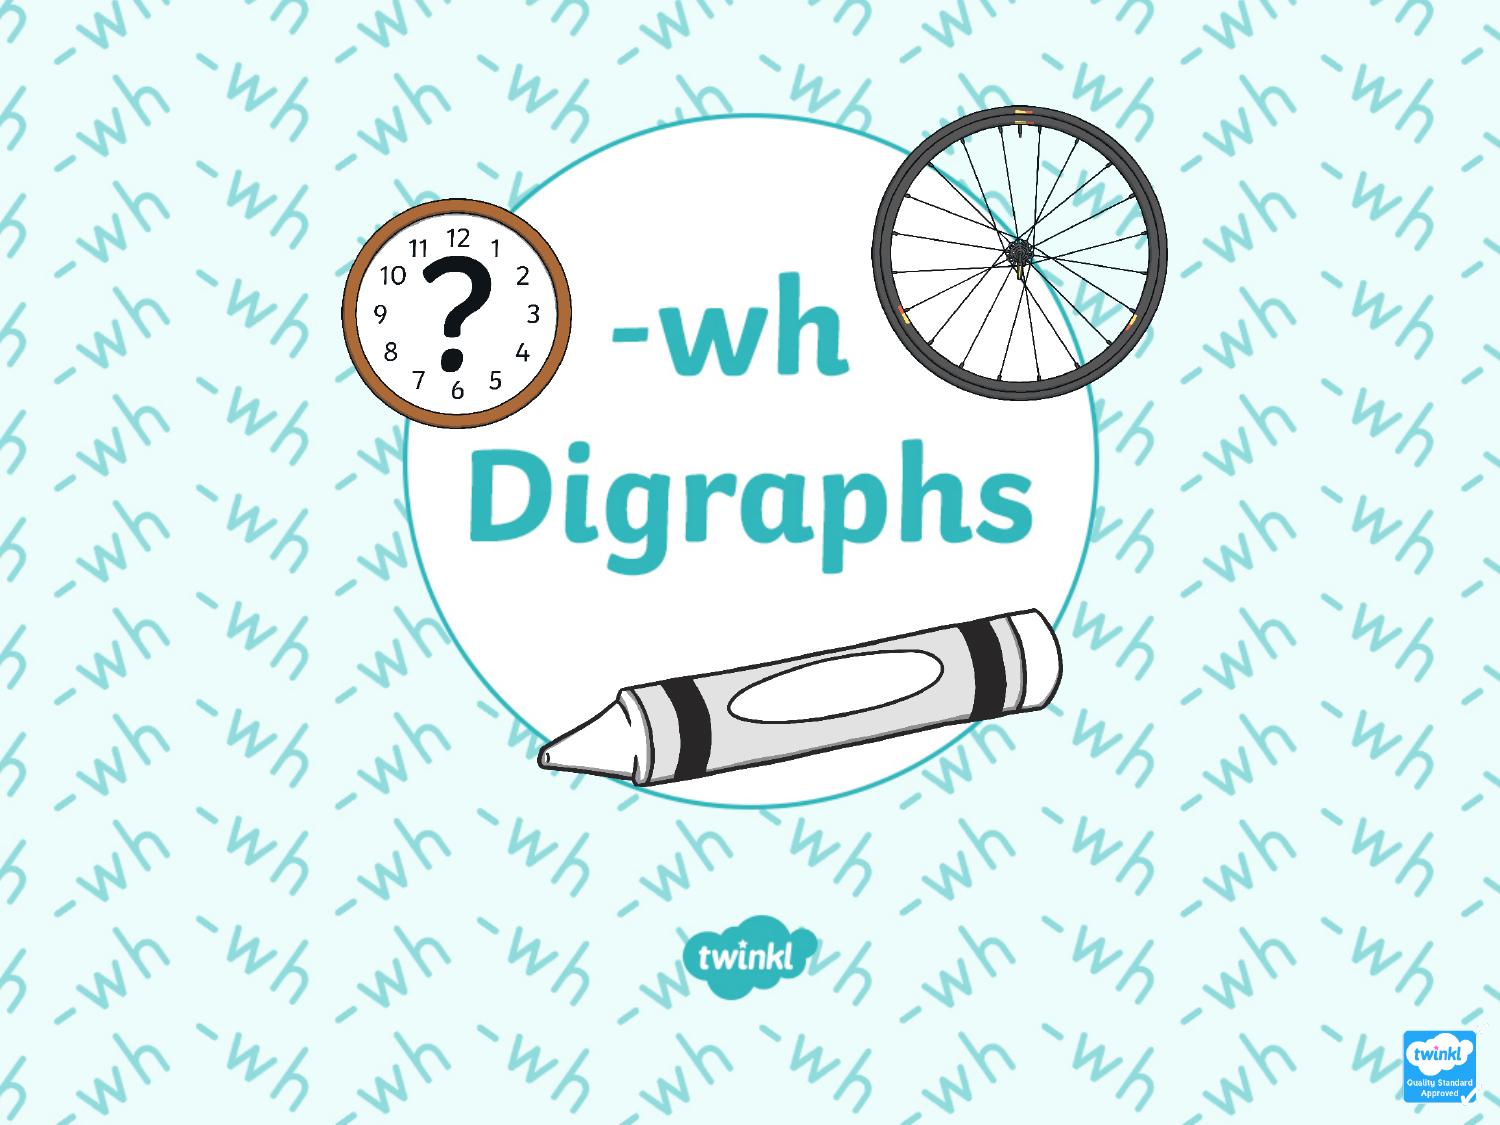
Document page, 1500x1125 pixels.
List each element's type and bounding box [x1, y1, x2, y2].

text_box [666, 900, 834, 1023]
picture [0, 0, 1500, 1125]
